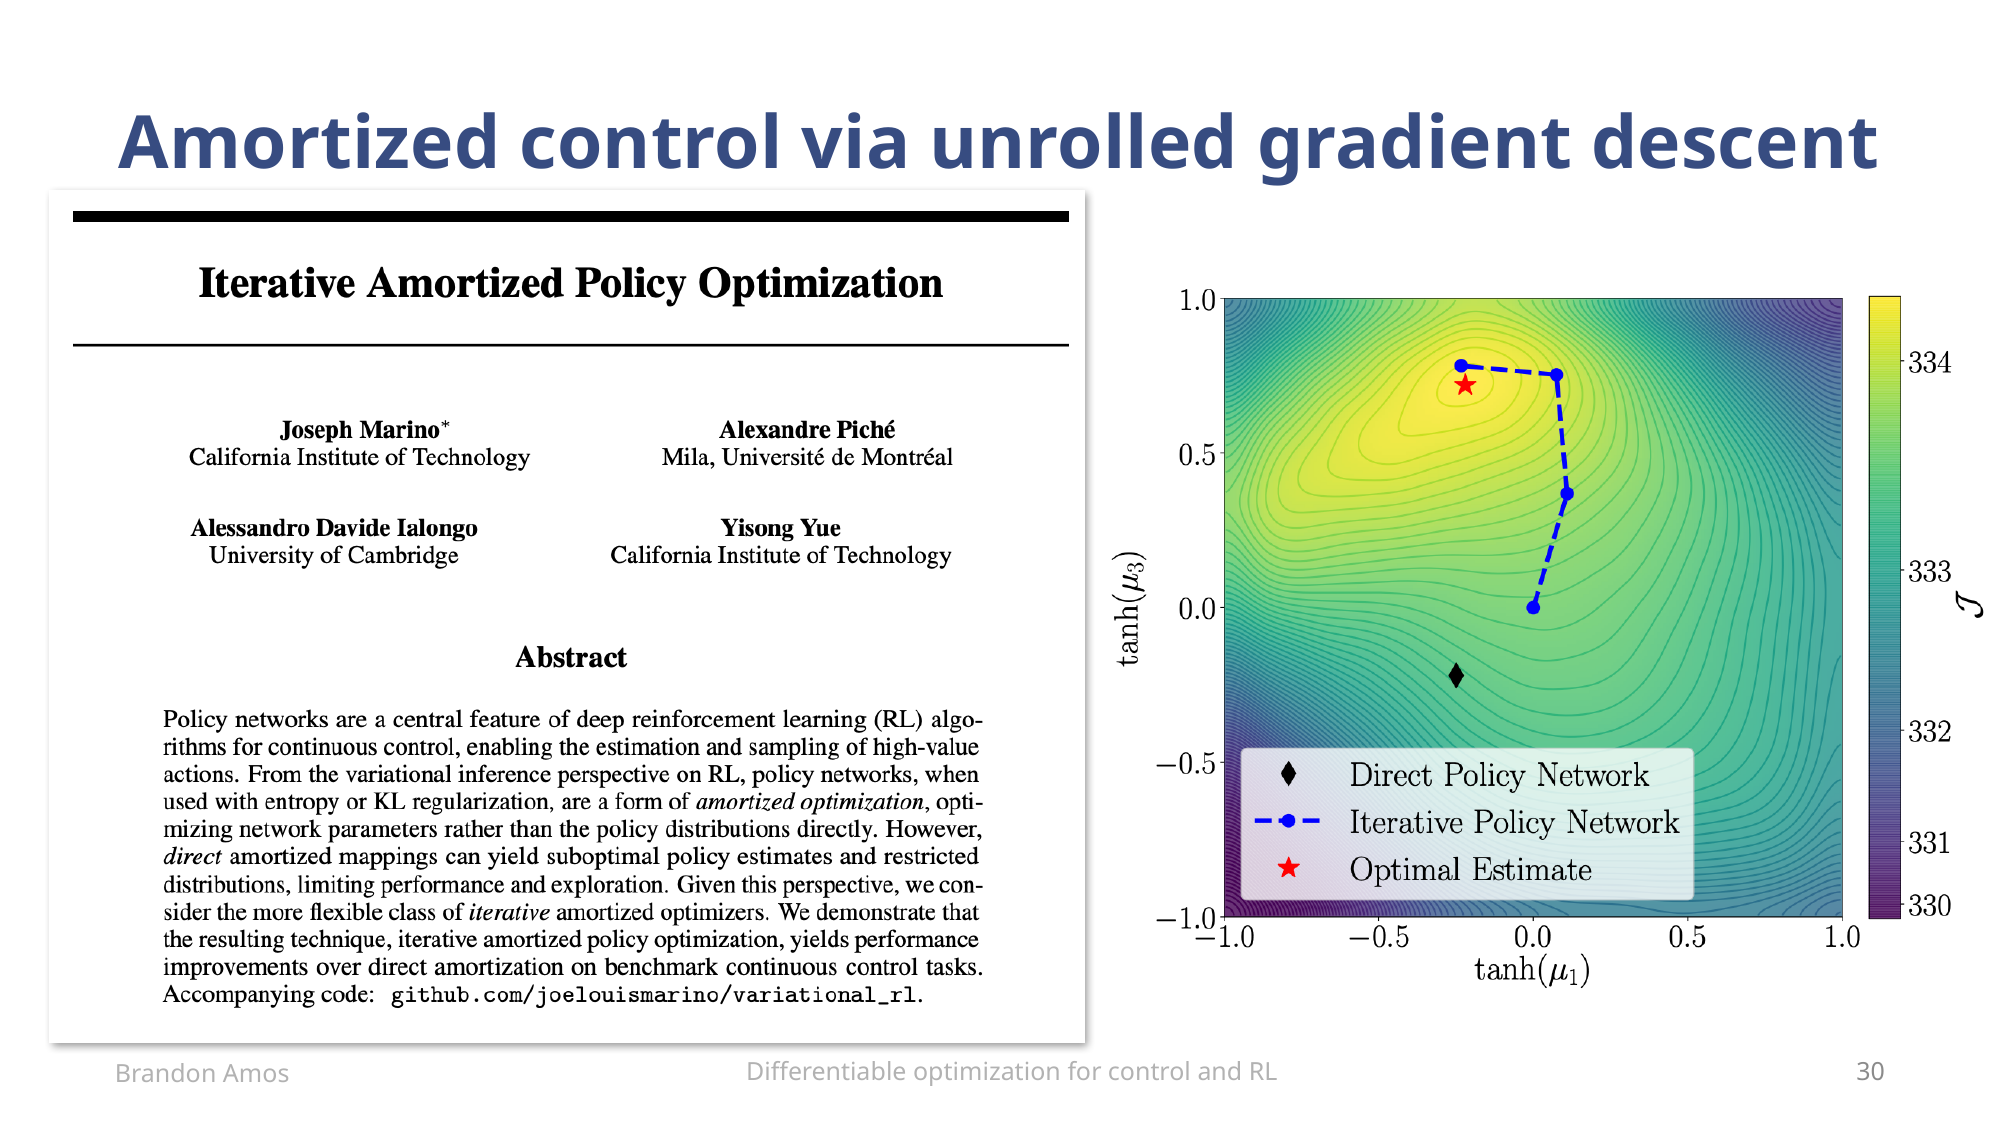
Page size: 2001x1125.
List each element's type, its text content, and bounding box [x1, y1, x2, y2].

slide_number Brandon Amos [99, 1053, 567, 1103]
title Amortized control via unrolled gradient descent [99, 45, 1900, 233]
picture [1099, 273, 2000, 1002]
slide_number 30 [1433, 1042, 1900, 1103]
picture [48, 190, 1085, 1043]
footer Differentiable optimization for control and RL [590, 1042, 1433, 1103]
